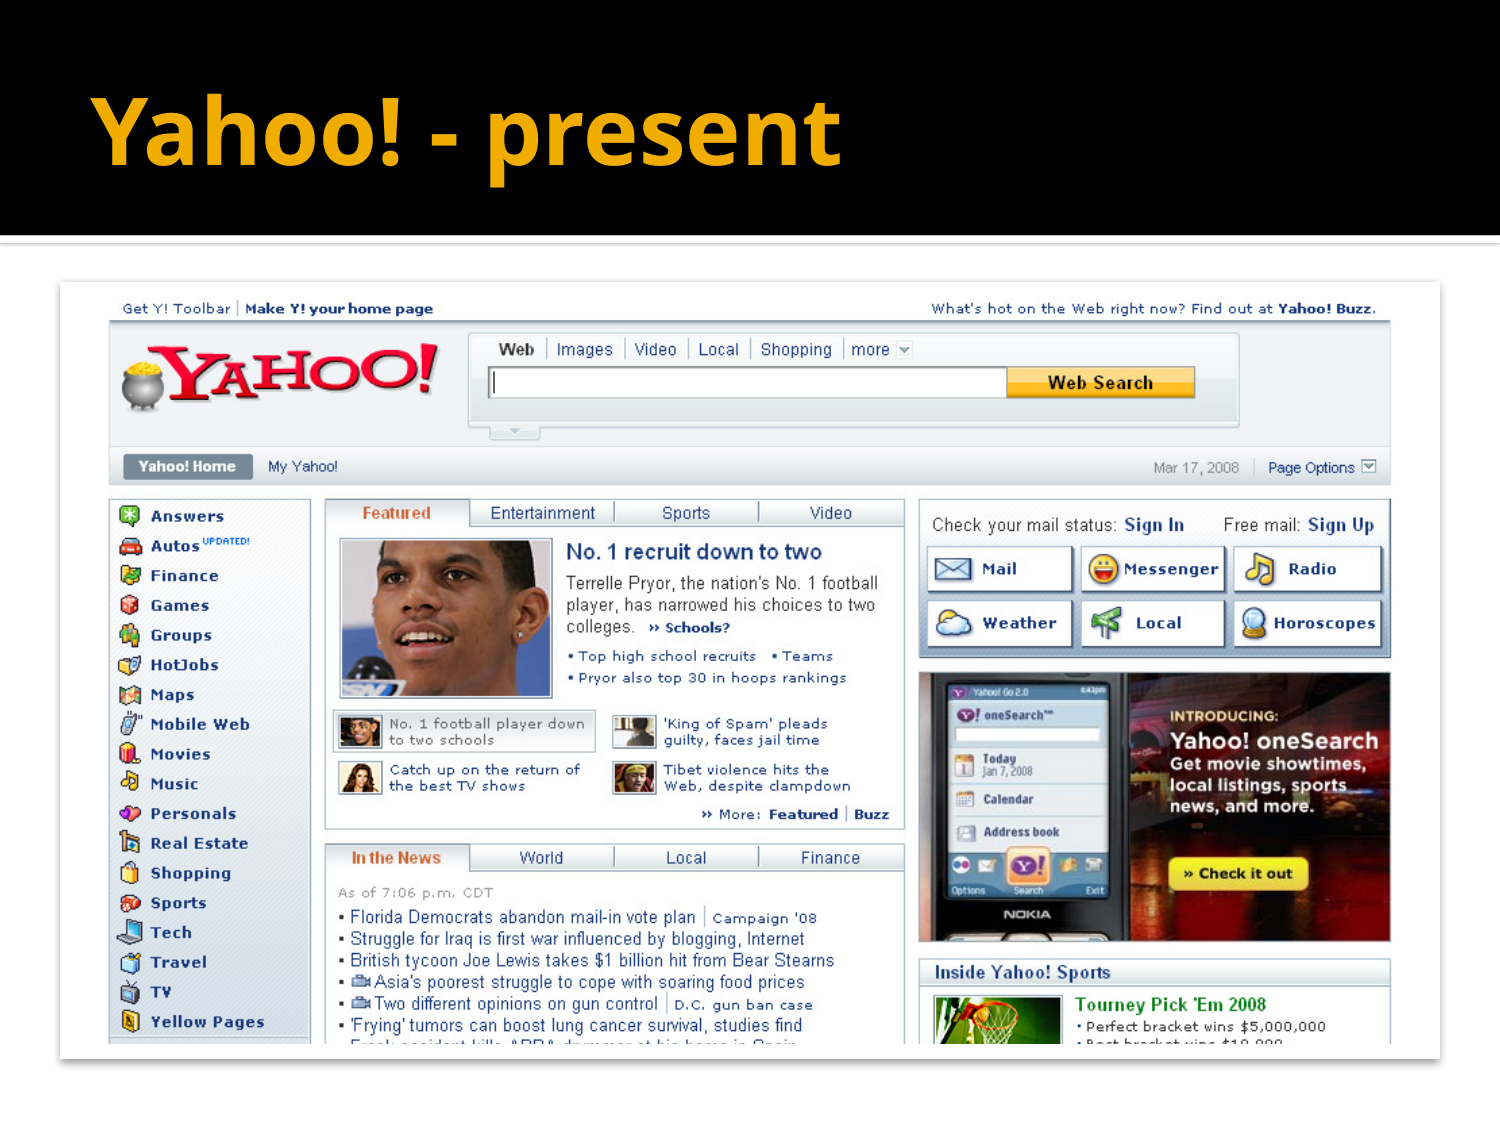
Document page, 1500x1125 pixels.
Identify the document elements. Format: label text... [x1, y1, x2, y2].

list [74, 296, 1425, 1045]
title Yahoo! - present [75, 25, 1425, 231]
